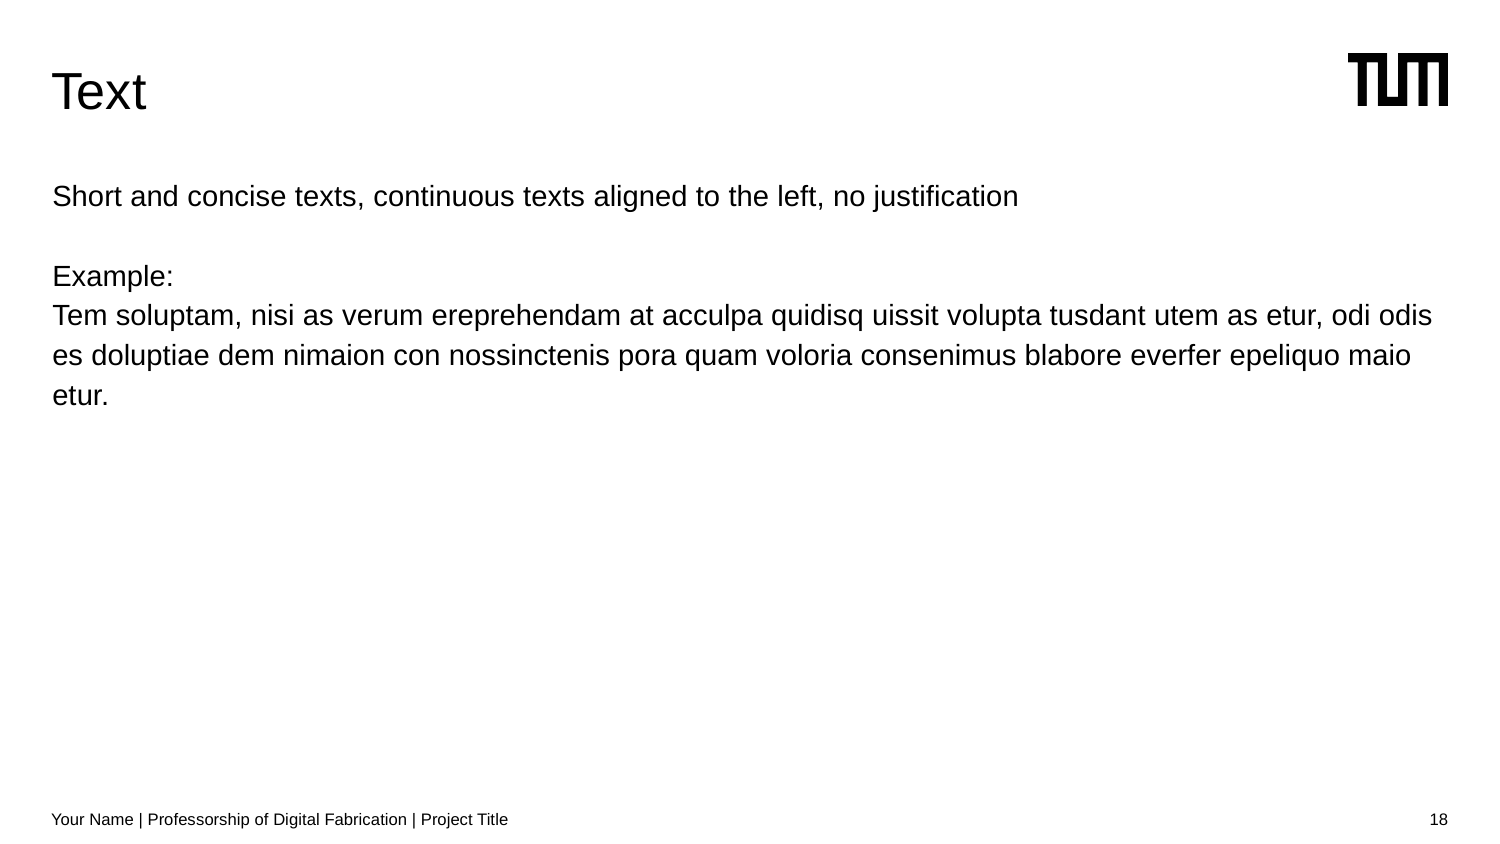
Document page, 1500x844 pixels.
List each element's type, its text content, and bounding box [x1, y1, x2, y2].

list Short and concise texts, continuous texts aligned to the left, no justification Example: Tem soluptam, nisi as verum ereprehendam at acculpa quidisq uissit volupta tusdant utem as etur, odi odis es doluptiae dem nimaion con nossinctenis pora quam voloria consenimus blabore everfer epeliquo maio etur. [52, 176, 1449, 732]
slide_number 18 [1112, 796, 1448, 842]
footer Your Name | Professorship of Digital Fabrication | Project Title [51, 796, 1112, 842]
title Text [50, 52, 1448, 116]
